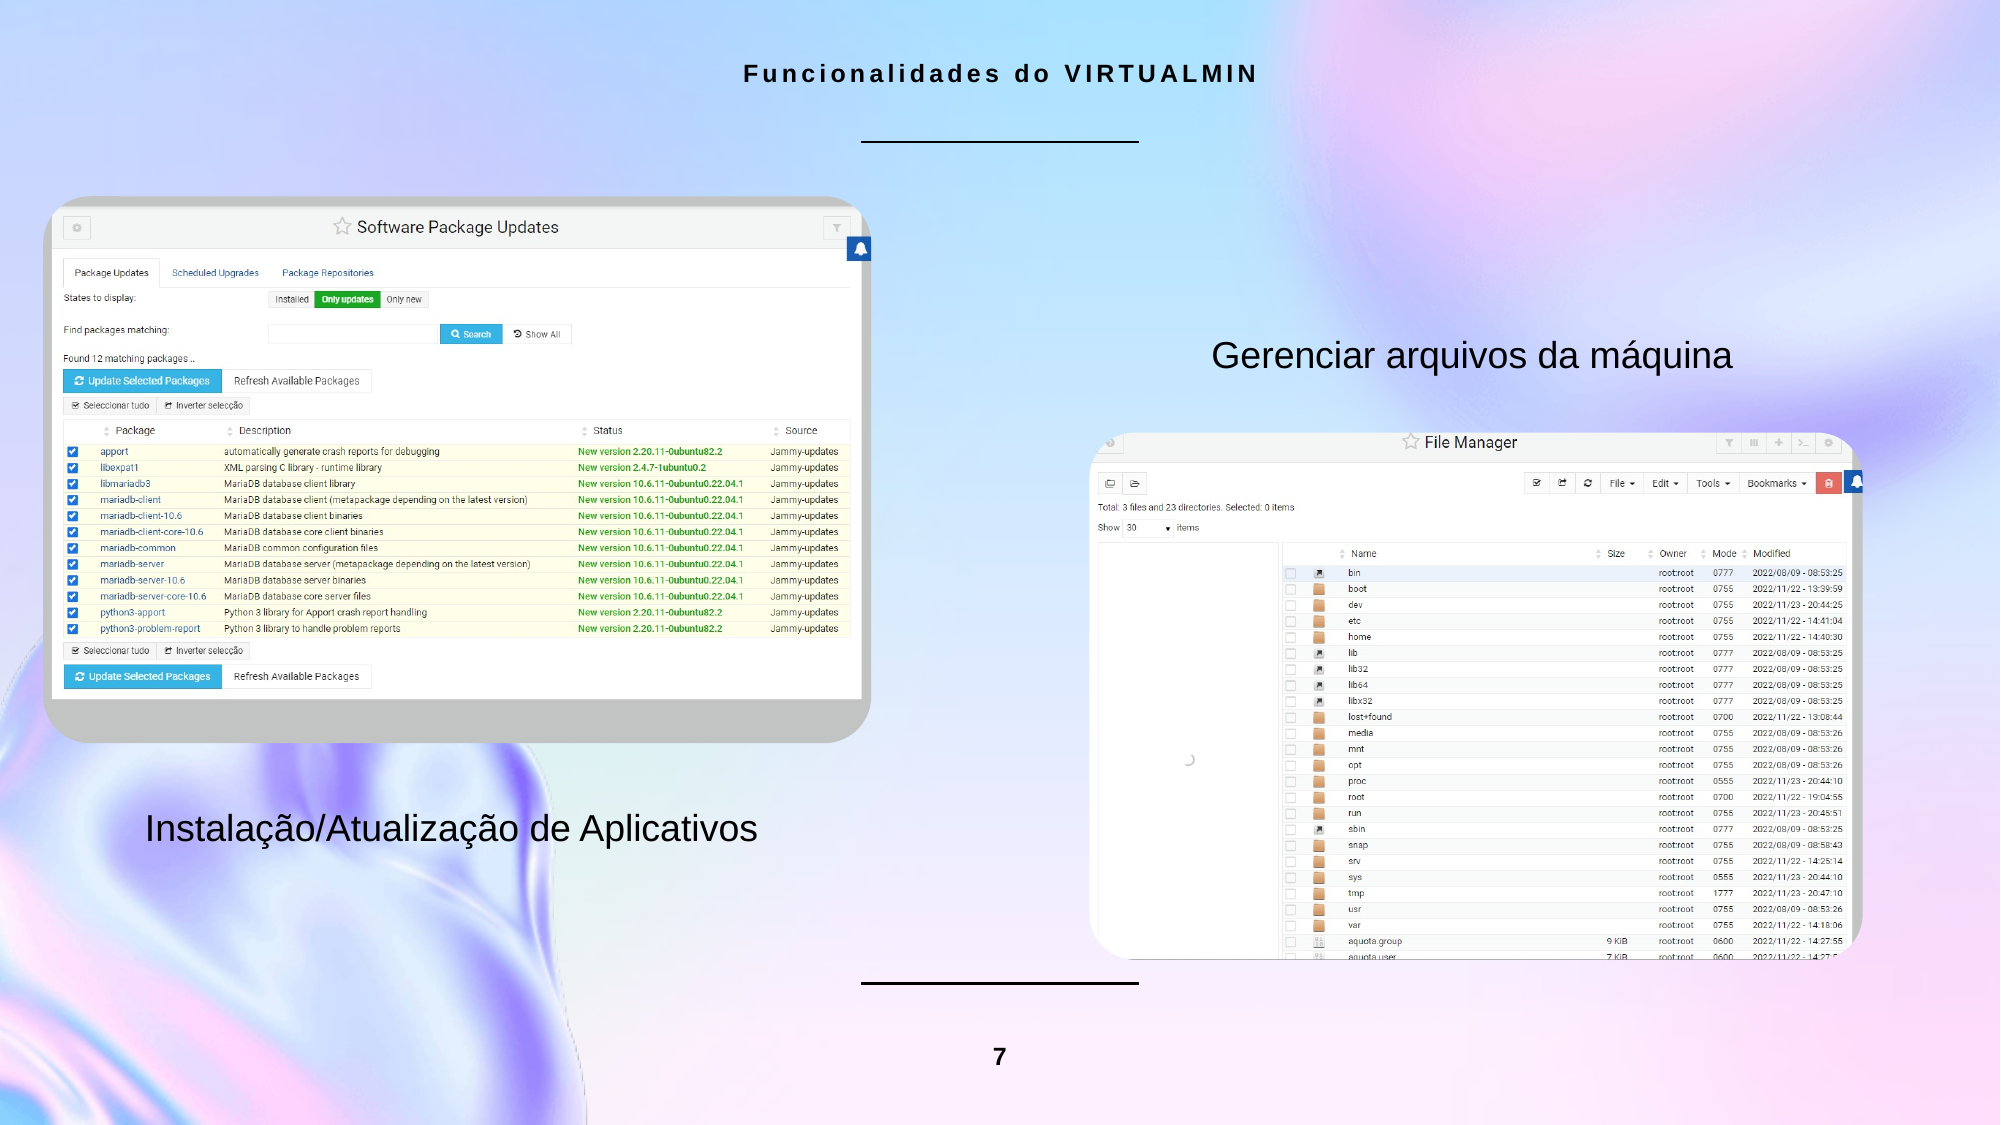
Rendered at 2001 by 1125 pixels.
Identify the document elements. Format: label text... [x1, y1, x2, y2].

picture [0, 0, 2000, 1125]
slide_number 7 [662, 985, 1338, 1125]
footer Funcionalidades do VIRTUALMIN [662, 1, 1338, 143]
text_box Instalação/Atualização de Aplicativos [130, 797, 784, 857]
text_box Gerenciar arquivos da máquina [1196, 323, 1756, 384]
